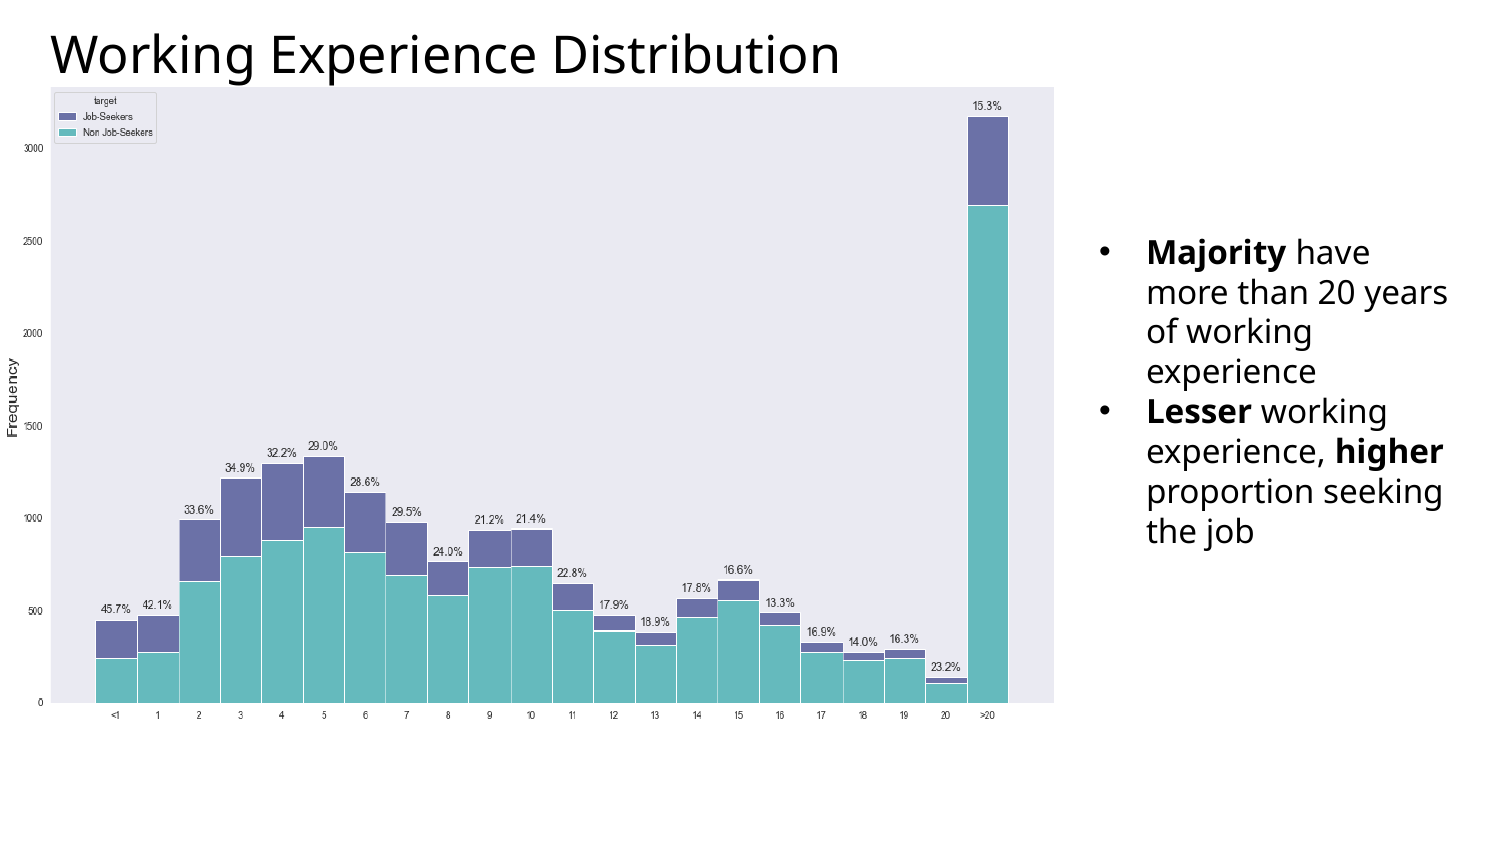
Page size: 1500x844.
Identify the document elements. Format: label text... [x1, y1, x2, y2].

title Working Experience Distribution [35, 13, 1368, 93]
picture [0, 87, 1059, 723]
text_box Majority have more than 20 years of working experience Lesser working experience, higher proportion seeking the job [1084, 242, 1468, 539]
